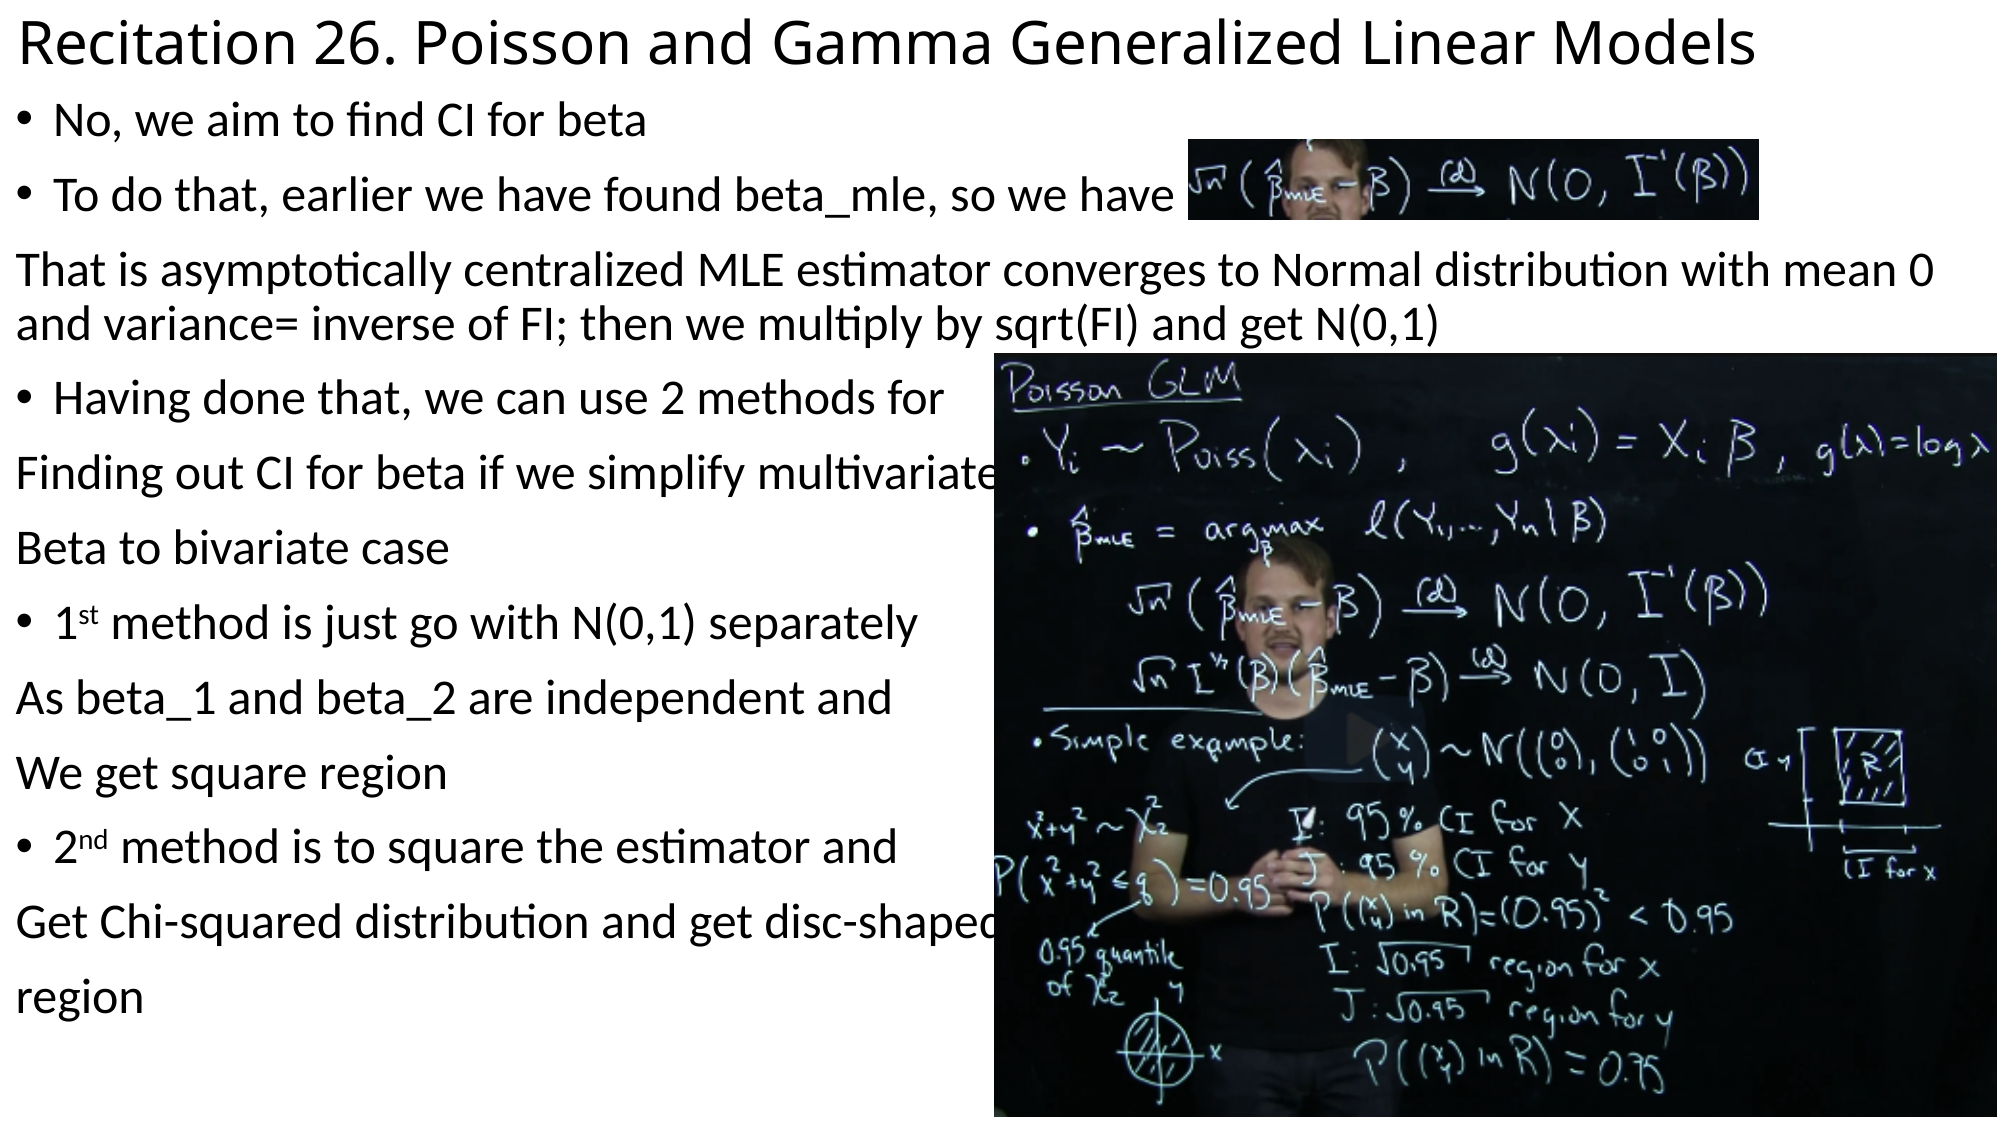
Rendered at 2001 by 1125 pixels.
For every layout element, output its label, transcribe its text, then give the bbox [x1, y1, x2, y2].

picture [994, 353, 1997, 1117]
list No, we aim to find CI for beta To do that, earlier we have found beta_mle, so we have That is asymptotically centralized MLE estimator converges to Normal distribution with mean 0 and variance= inverse of FI; then we multiply by sqrt(FI) and get N(0,1) Having done that, we can use 2 methods for Finding out CI for beta if we simplify multivariate Beta to bivariate case 1st method is just go with N(0,1) separately As beta_1 and beta_2 are independent and We get square region 2nd method is to square the estimator and Get Chi-squared distribution and get disc-shaped region [0, 85, 1998, 1113]
title Recitation 26. Poisson and Gamma Generalized Linear Models [2, 4, 1999, 86]
picture [1188, 139, 1759, 220]
